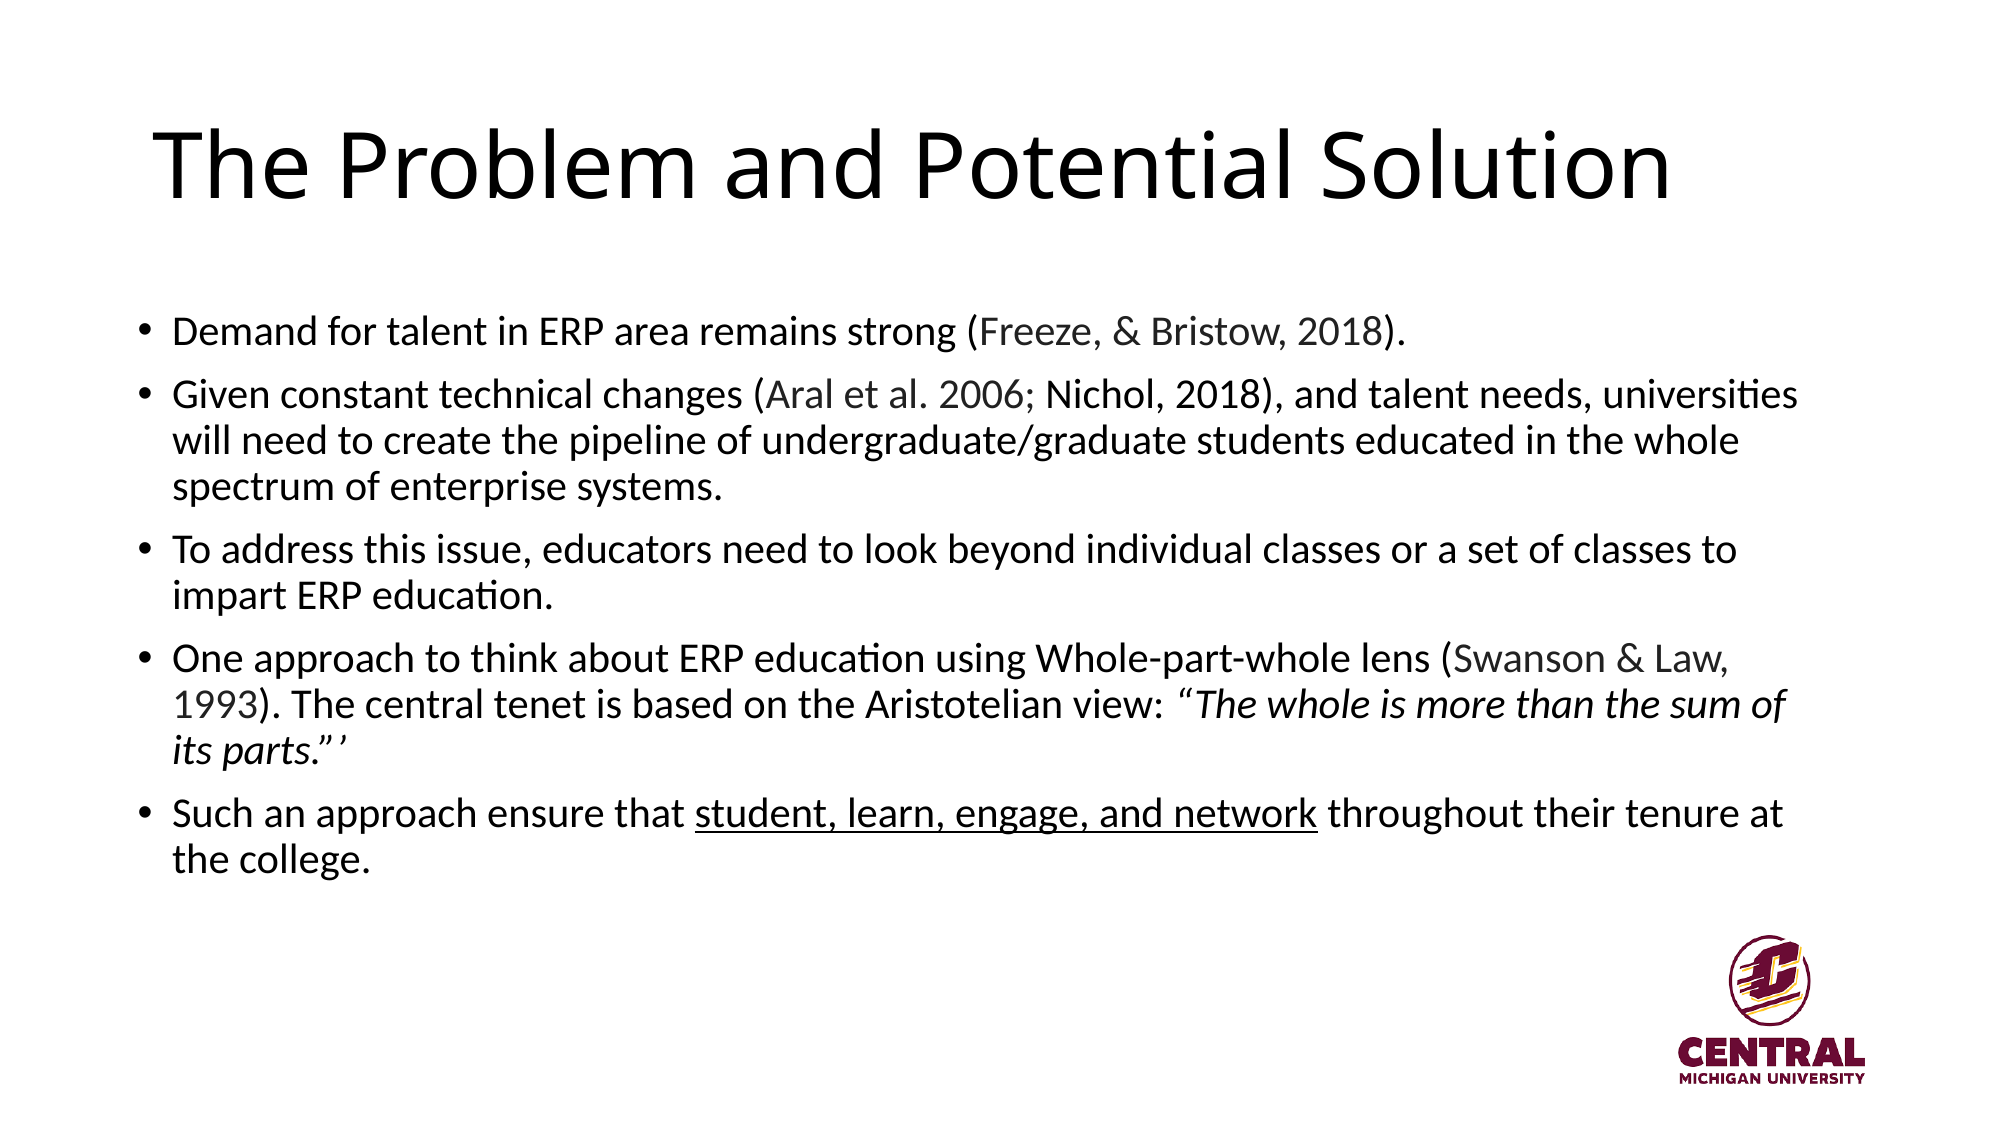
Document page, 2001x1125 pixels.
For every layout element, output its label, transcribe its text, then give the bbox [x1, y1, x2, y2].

title The Problem and Potential Solution [137, 59, 1863, 278]
list Demand for talent in ERP area remains strong (Freeze, & Bristow, 2018). Given constant technical changes (Aral et al. 2006; Nichol, 2018), and talent needs, universities will need to create the pipeline of undergraduate/graduate students educated in the whole spectrum of enterprise systems. To address this issue, educators need to look beyond individual classes or a set of classes to impart ERP education. One approach to think about ERP education using Whole-part-whole lens (Swanson & Law, 1993). The central tenet is based on the Aristotelian view: “The whole is more than the sum of its parts.”’ Such an approach ensure that student, learn, engage, and network throughout their tenure at the college. [122, 245, 1848, 959]
picture [1678, 935, 1865, 1084]
